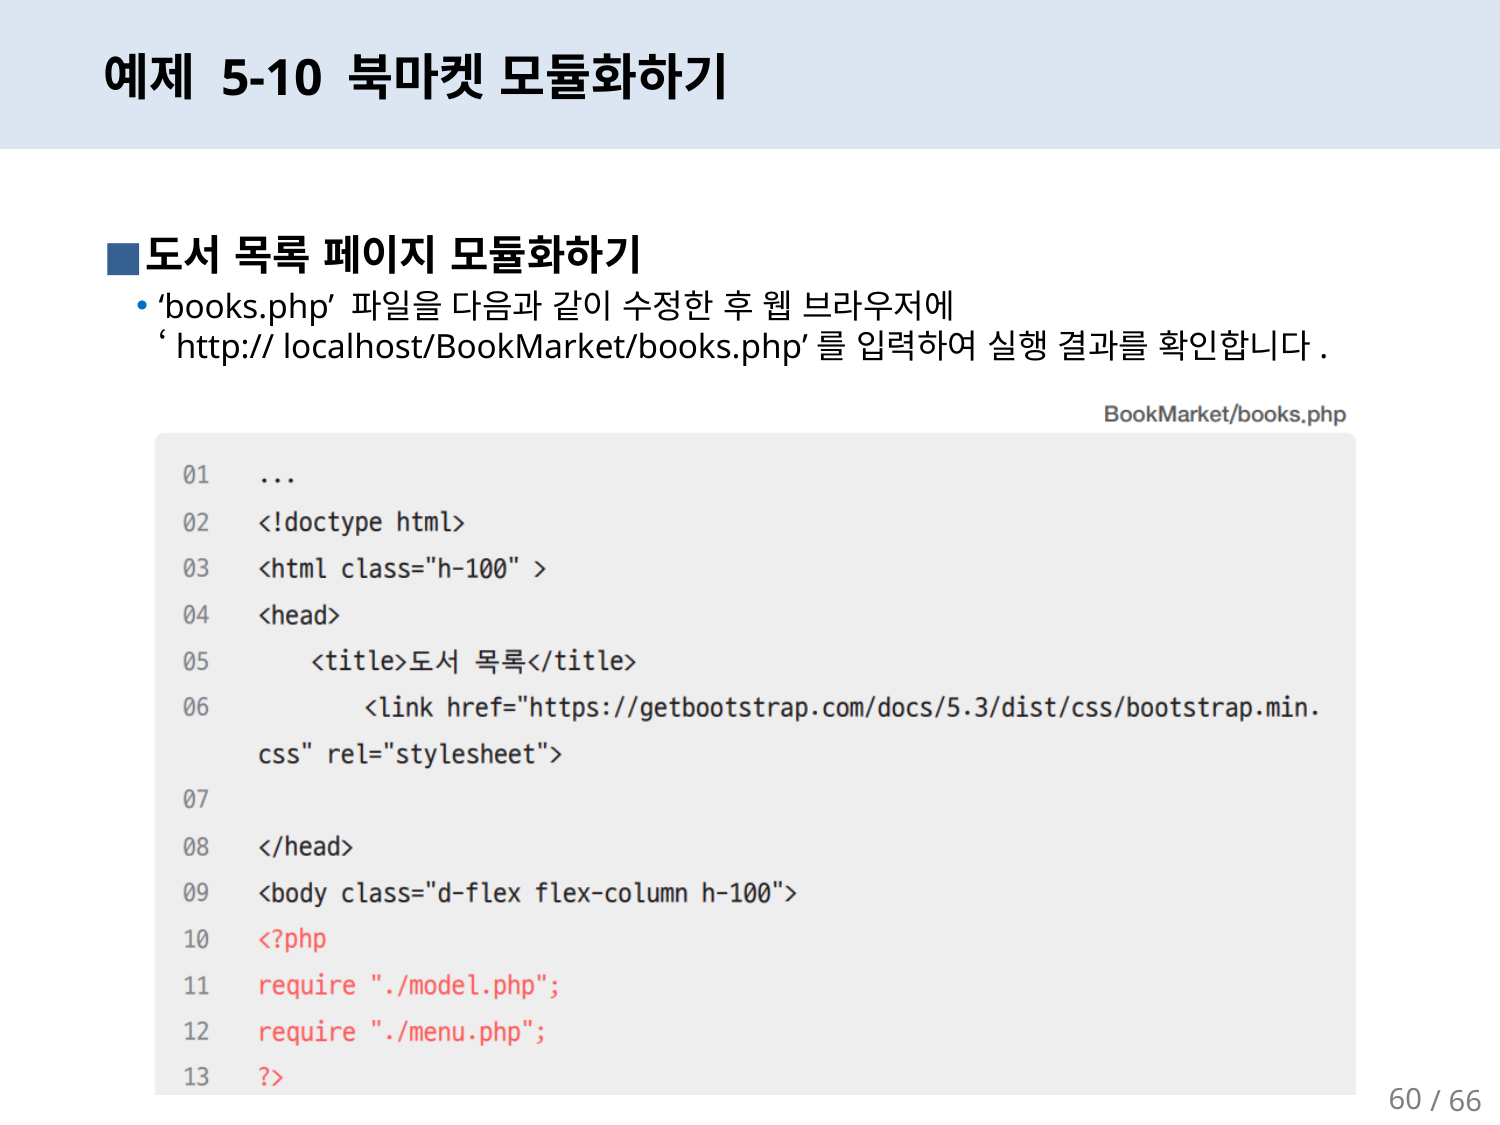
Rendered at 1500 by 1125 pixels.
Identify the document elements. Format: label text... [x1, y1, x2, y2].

picture [144, 396, 1356, 1095]
list 도서 목록 페이지 모듈화하기 ‘books.php’ 파일을 다음과 같이 수정한 후 웹 브라우저에 ‘http:// localhost/BookMarket/books.php’를 입력하여 실행 결과를 확인합니다. [88, 196, 1436, 1083]
title 예제 5-10 북마켓 모듈화하기 [88, 30, 1211, 121]
